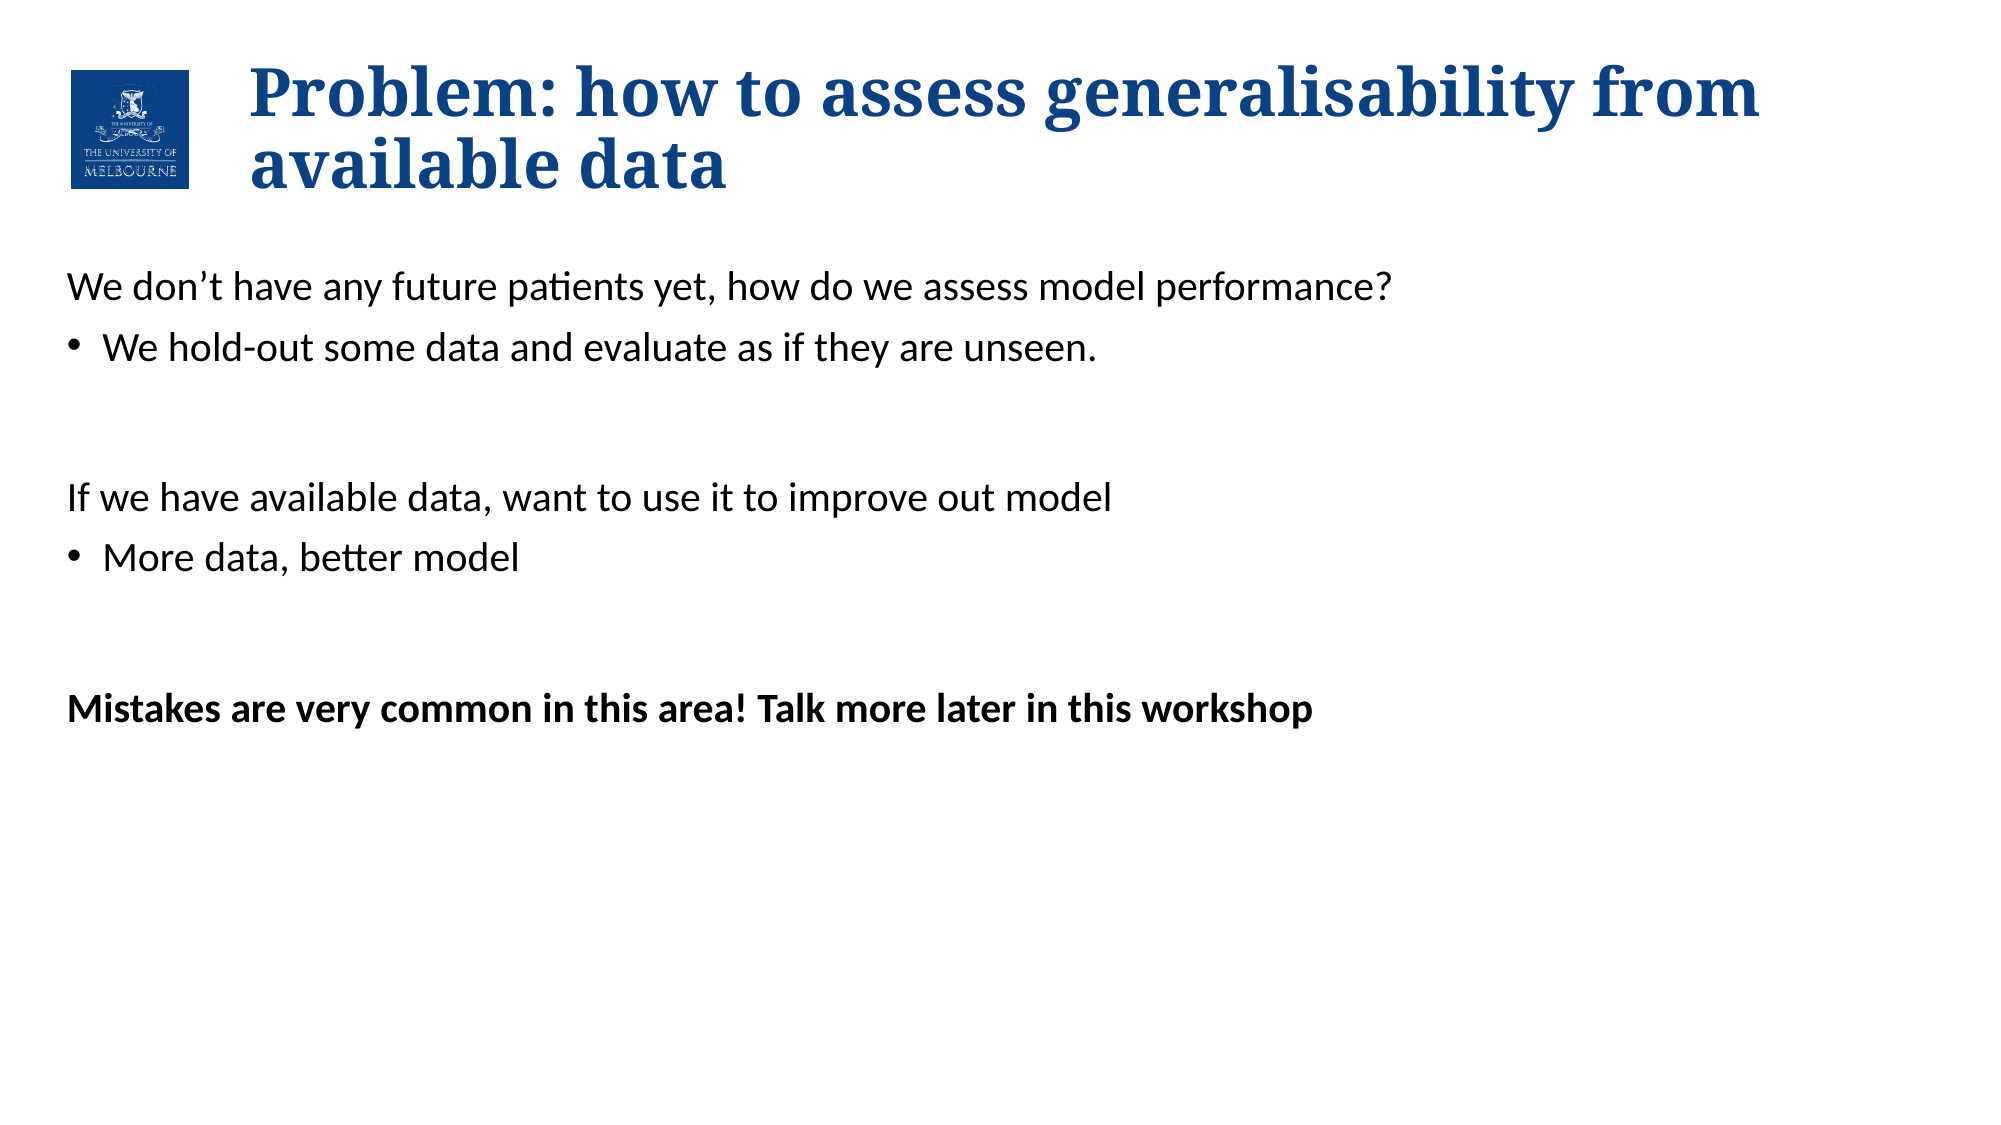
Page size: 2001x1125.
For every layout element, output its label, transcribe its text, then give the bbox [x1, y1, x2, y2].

title Problem: how to assess generalisability from available data [234, 64, 1924, 211]
list We don’t have any future patients yet, how do we assess model performance? We hold-out some data and evaluate as if they are unseen. If we have available data, want to use it to improve out model More data, better model Mistakes are very common in this area! Talk more later in this workshop [51, 251, 1924, 970]
picture [71, 70, 189, 189]
